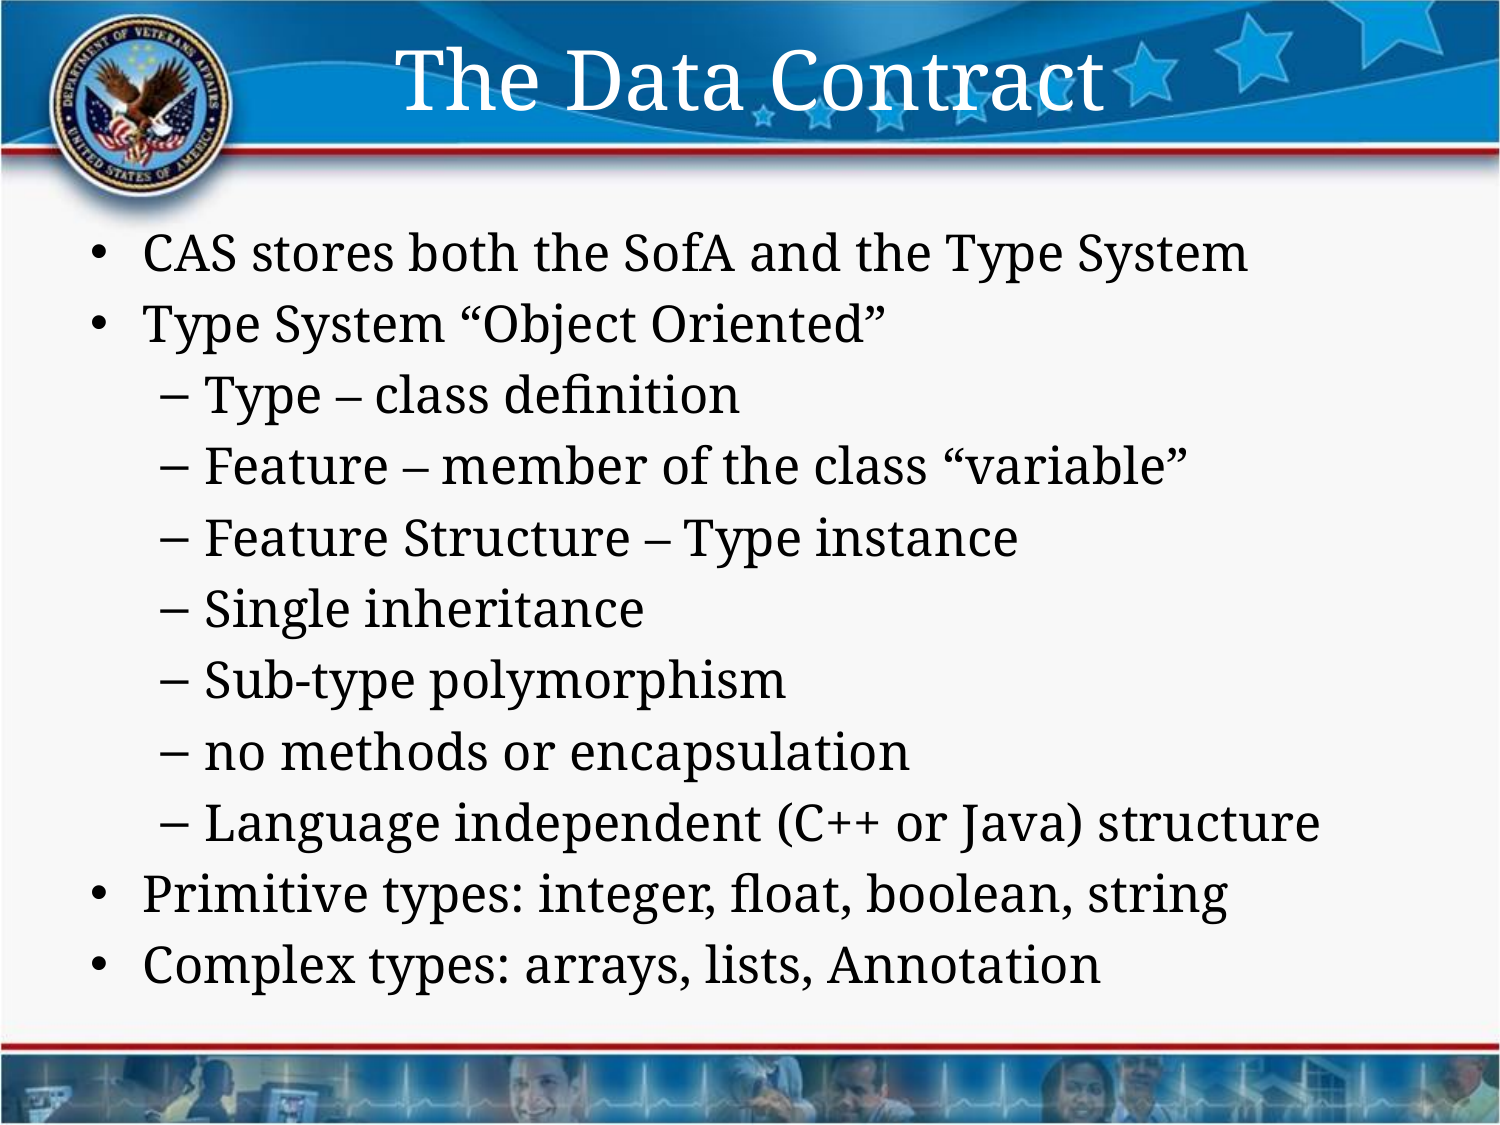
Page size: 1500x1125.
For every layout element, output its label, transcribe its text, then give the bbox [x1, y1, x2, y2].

title The Data Contract [74, 24, 1426, 130]
list CAS stores both the SofA and the Type System Type System “Object Oriented” Type – class definition Feature – member of the class “variable” Feature Structure – Type instance Single inheritance Sub-type polymorphism no methods or encapsulation Language independent (C++ or Java) structure Primitive types: integer, float, boolean, string Complex types: arrays, lists, Annotation [74, 212, 1426, 1006]
picture [0, 0, 1500, 1125]
